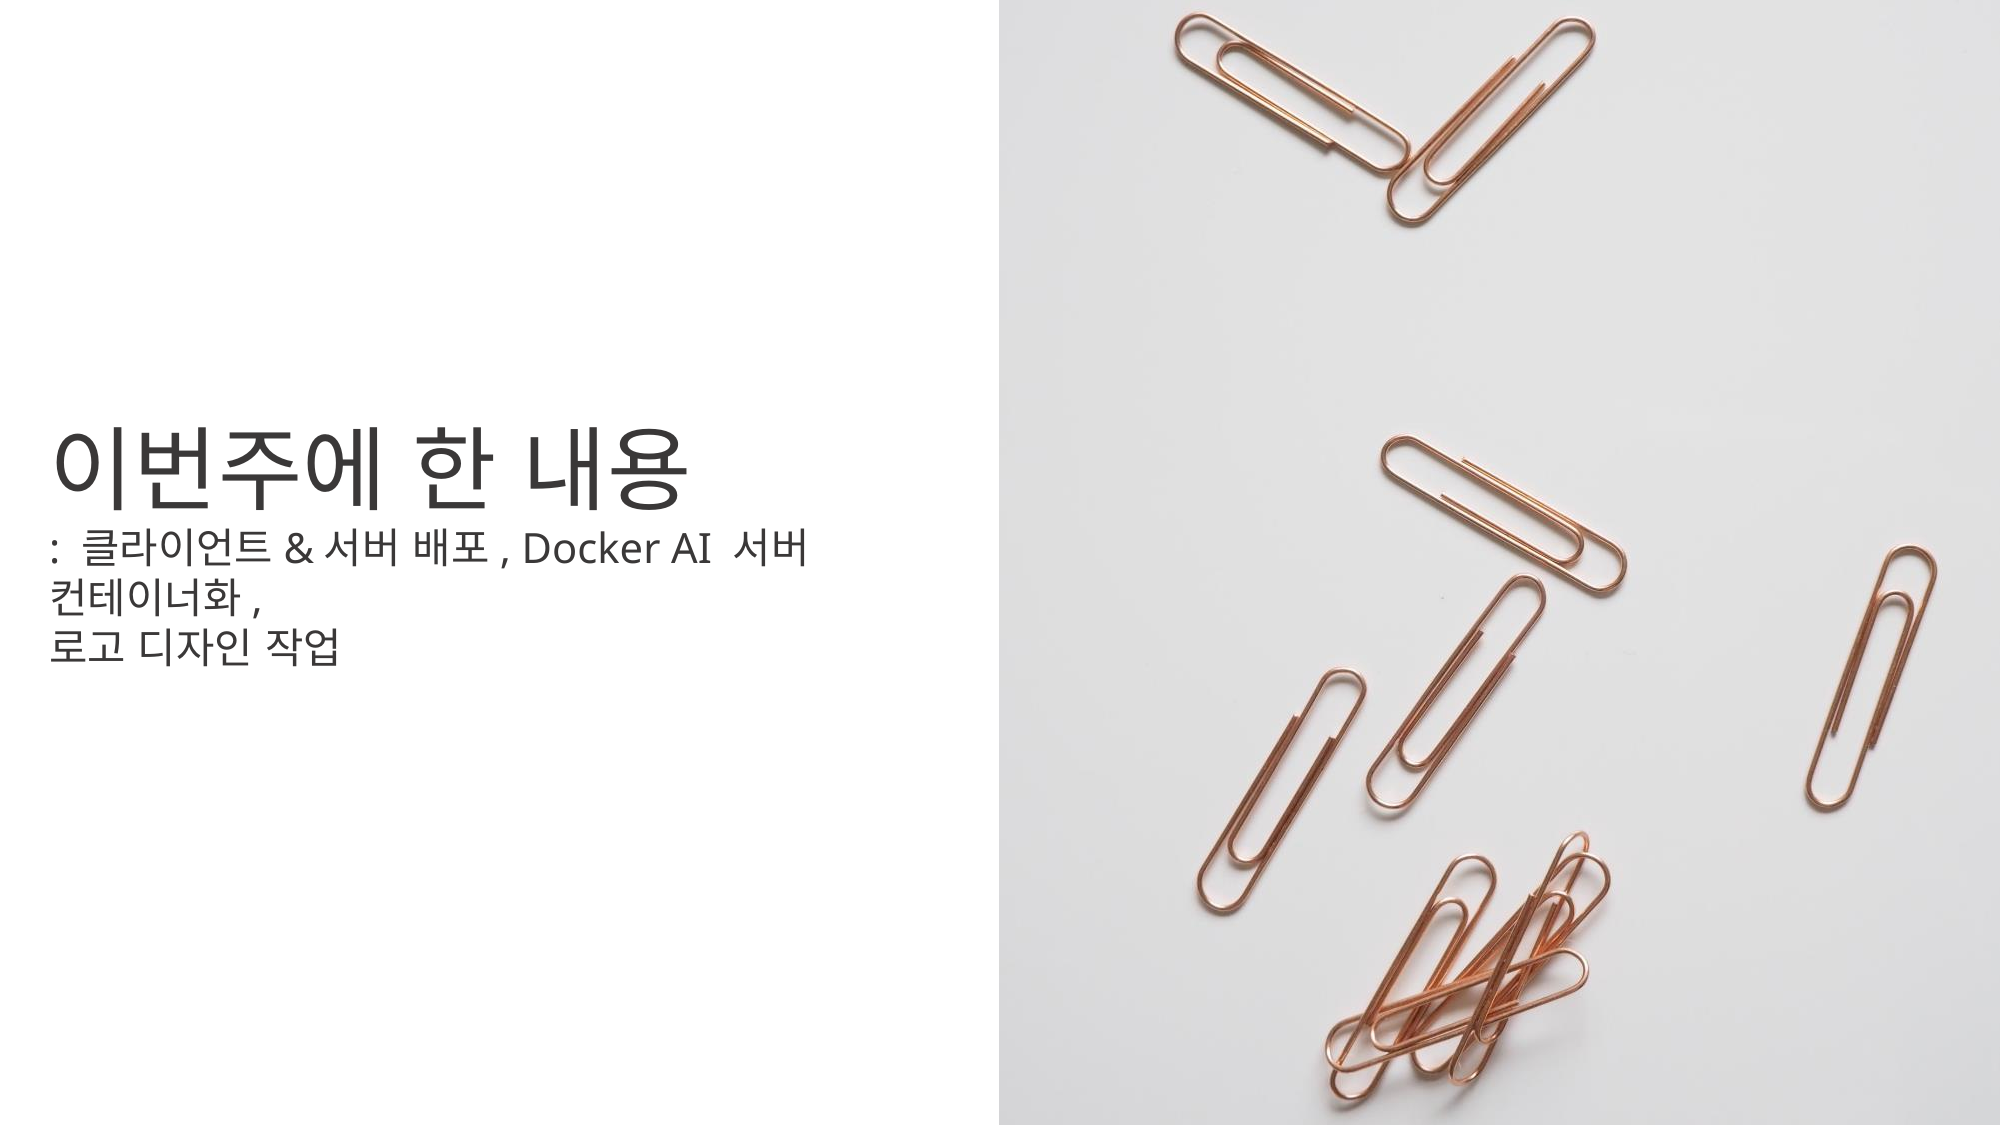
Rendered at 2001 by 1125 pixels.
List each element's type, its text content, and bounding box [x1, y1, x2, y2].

text_box 이번주에 한 내용 : 클라이언트&서버 배포, Docker AI 서버 컨테이너화, 로고 디자인 작업 [34, 404, 947, 680]
picture [999, 0, 2000, 1125]
